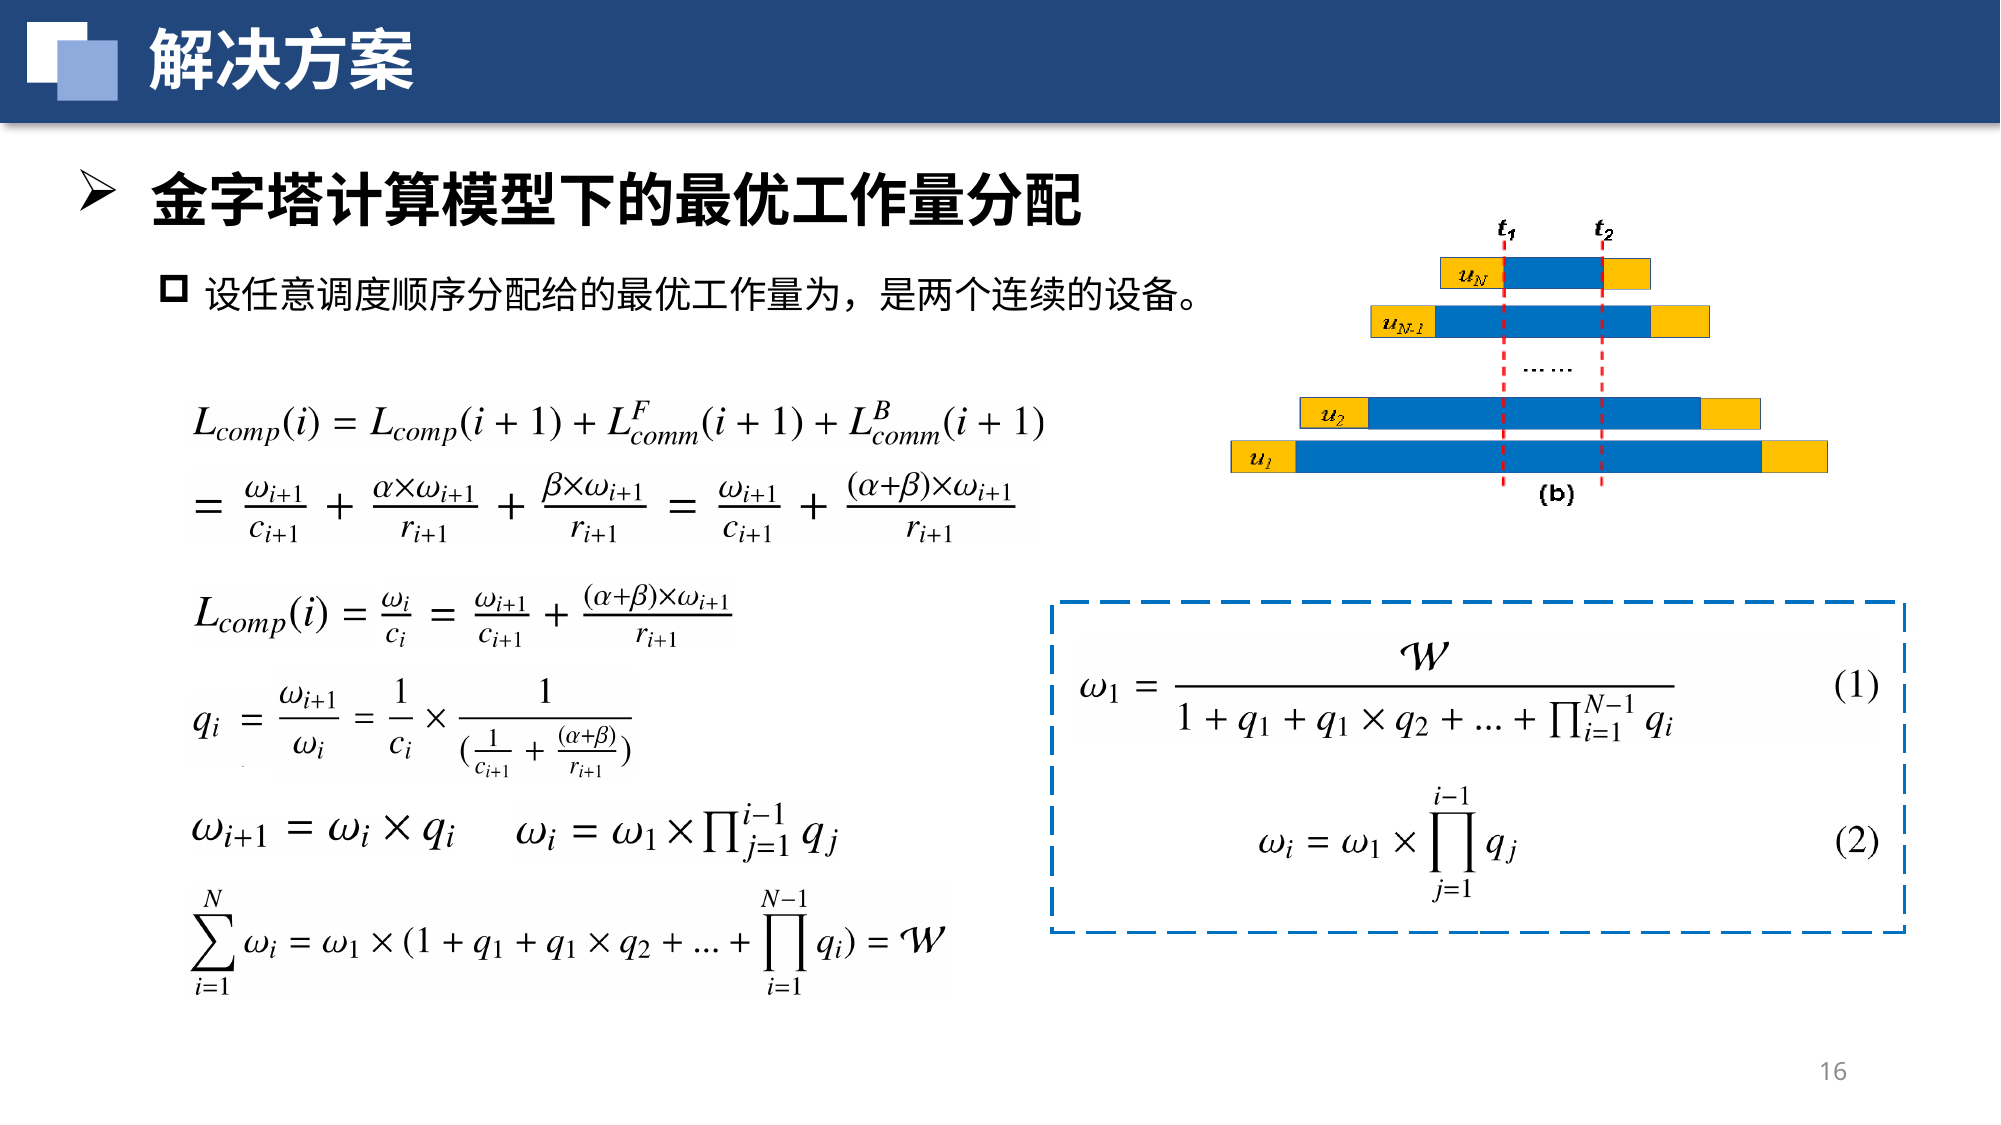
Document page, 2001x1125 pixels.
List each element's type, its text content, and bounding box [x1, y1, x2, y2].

picture [1075, 637, 1879, 743]
picture [515, 801, 840, 863]
text_box 解决方案 [134, 10, 1304, 106]
picture [1252, 780, 1880, 905]
picture [190, 813, 456, 851]
picture [190, 399, 1044, 446]
picture [190, 469, 1036, 544]
text_box [1051, 601, 1906, 934]
slide_number 16 [1412, 1042, 1863, 1103]
text_box [26, 21, 88, 84]
text_box [56, 39, 119, 102]
picture [1212, 204, 1840, 521]
picture [190, 884, 949, 998]
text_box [190, 669, 634, 780]
text_box 金字塔计算模型下的最优工作量分配 [60, 120, 1544, 241]
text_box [190, 577, 734, 649]
text_box [0, 0, 2000, 124]
